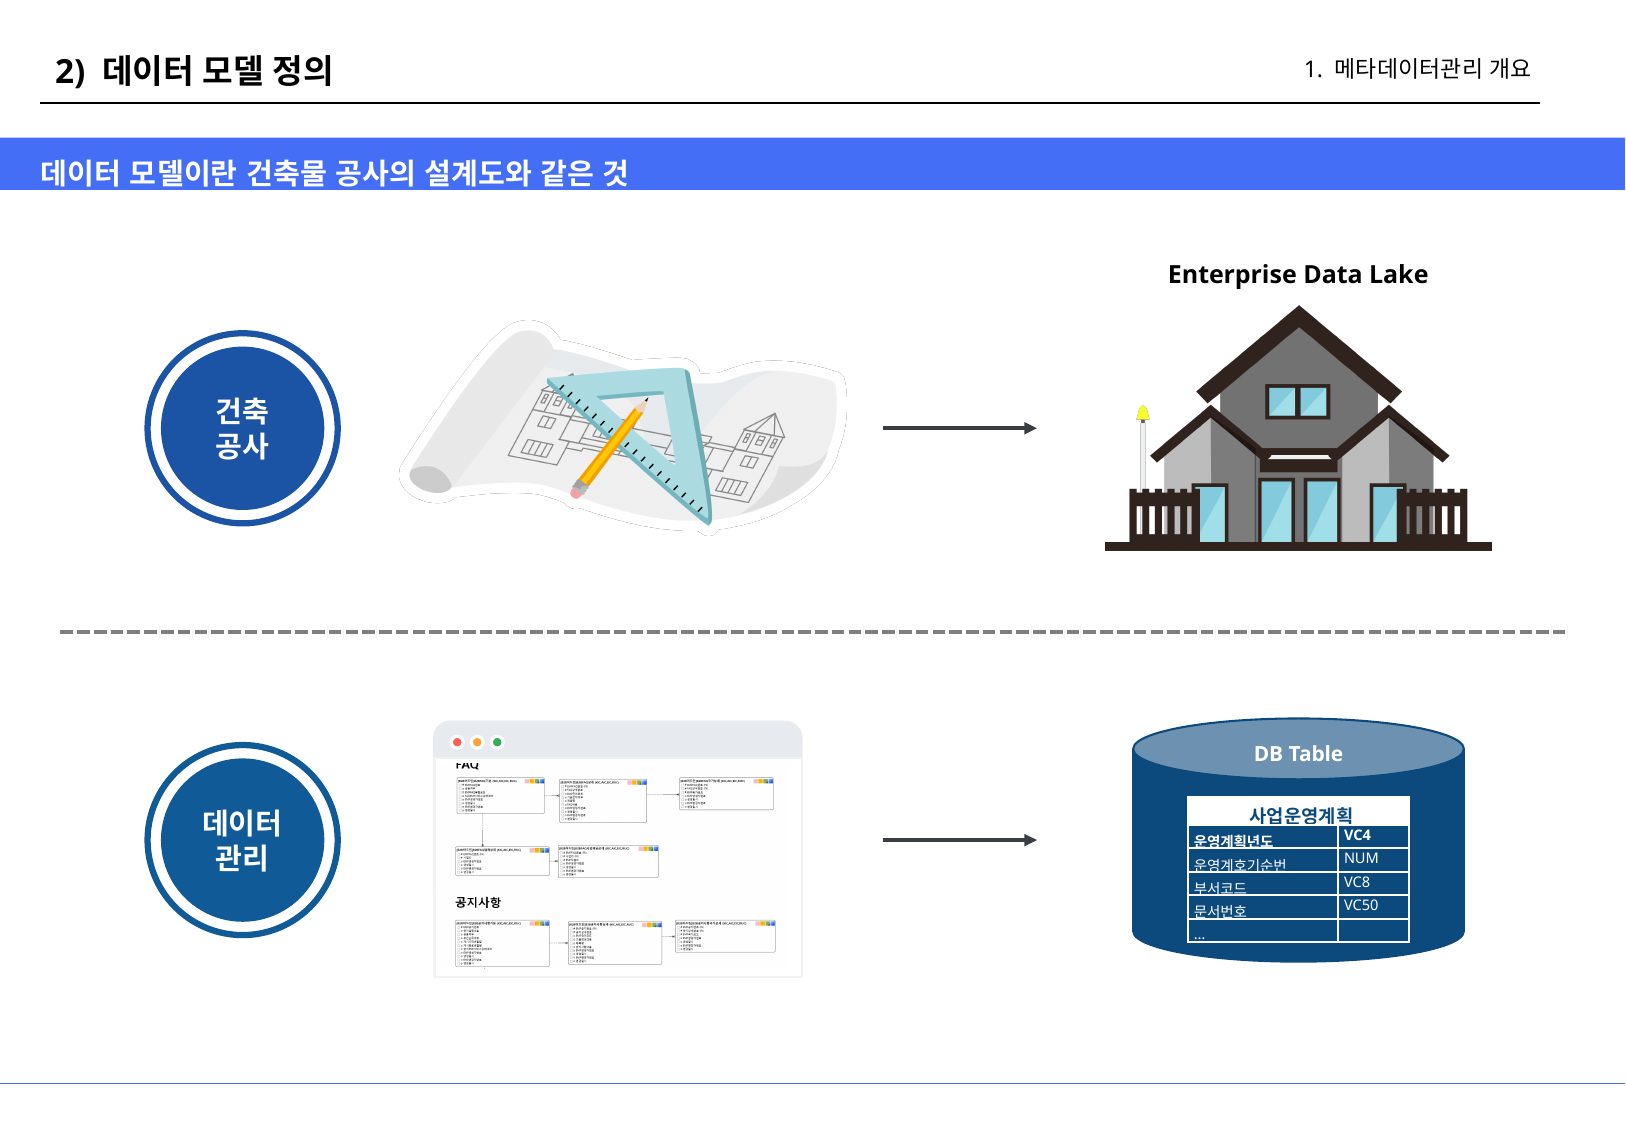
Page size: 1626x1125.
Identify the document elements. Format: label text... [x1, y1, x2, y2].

picture [440, 763, 788, 970]
table_cell VC50 [1339, 896, 1408, 918]
table_cell Y [1135, 720, 1462, 778]
table_header 사업운영계획 [1189, 797, 1408, 824]
text_box [1132, 717, 1465, 963]
table_cell … [1189, 920, 1337, 941]
text_box Enterprise Data Lake [1153, 260, 1444, 297]
table_cell VC8 [1339, 873, 1408, 894]
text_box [147, 745, 338, 936]
table_cell VC4 [1339, 826, 1408, 847]
table_cell 운영계호기순번 [1189, 849, 1337, 871]
picture [1105, 305, 1492, 551]
picture [399, 320, 847, 537]
text_box 2) 데이터 모델 정의 [40, 46, 1548, 107]
text_box DB Table [1239, 736, 1358, 773]
table_cell 운영계획년도 [1189, 826, 1337, 847]
table_cell [1339, 920, 1408, 941]
table_cell 부서코드 [1189, 873, 1337, 894]
text_box 데이터 모델이란 건축물 공사의 설계도와 같은 것 [0, 137, 1625, 190]
text_box 1. 메타데이터관리 개요 [1258, 46, 1548, 90]
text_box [147, 333, 338, 524]
table_cell NUM [1339, 849, 1408, 871]
table_cell 문서번호 [1189, 896, 1337, 918]
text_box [433, 721, 803, 978]
